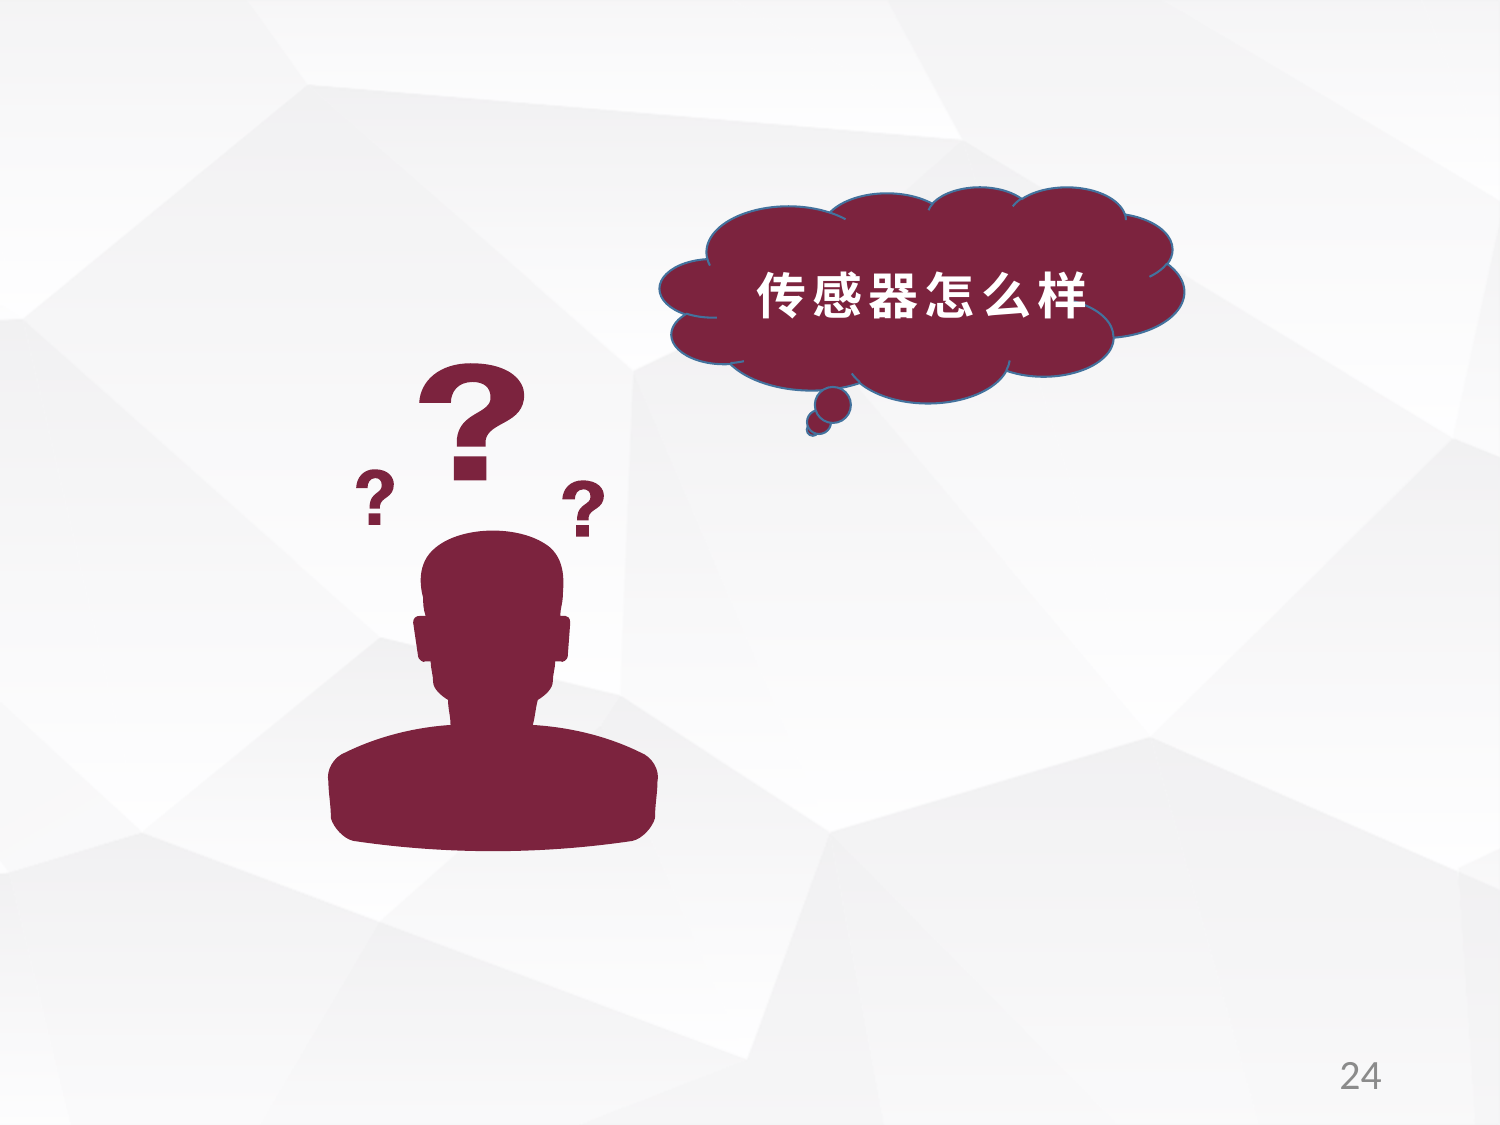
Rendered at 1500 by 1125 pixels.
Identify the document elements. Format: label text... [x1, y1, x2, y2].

text_box [658, 186, 1186, 437]
text_box [368, 513, 381, 525]
text_box [327, 530, 658, 852]
text_box [453, 456, 487, 481]
text_box [576, 525, 589, 537]
text_box 传感器怎么样 [741, 256, 1103, 332]
text_box [356, 469, 394, 509]
slide_number 24 [1059, 1042, 1397, 1103]
text_box [419, 363, 525, 447]
text_box [562, 480, 604, 521]
picture [0, 0, 1500, 1125]
